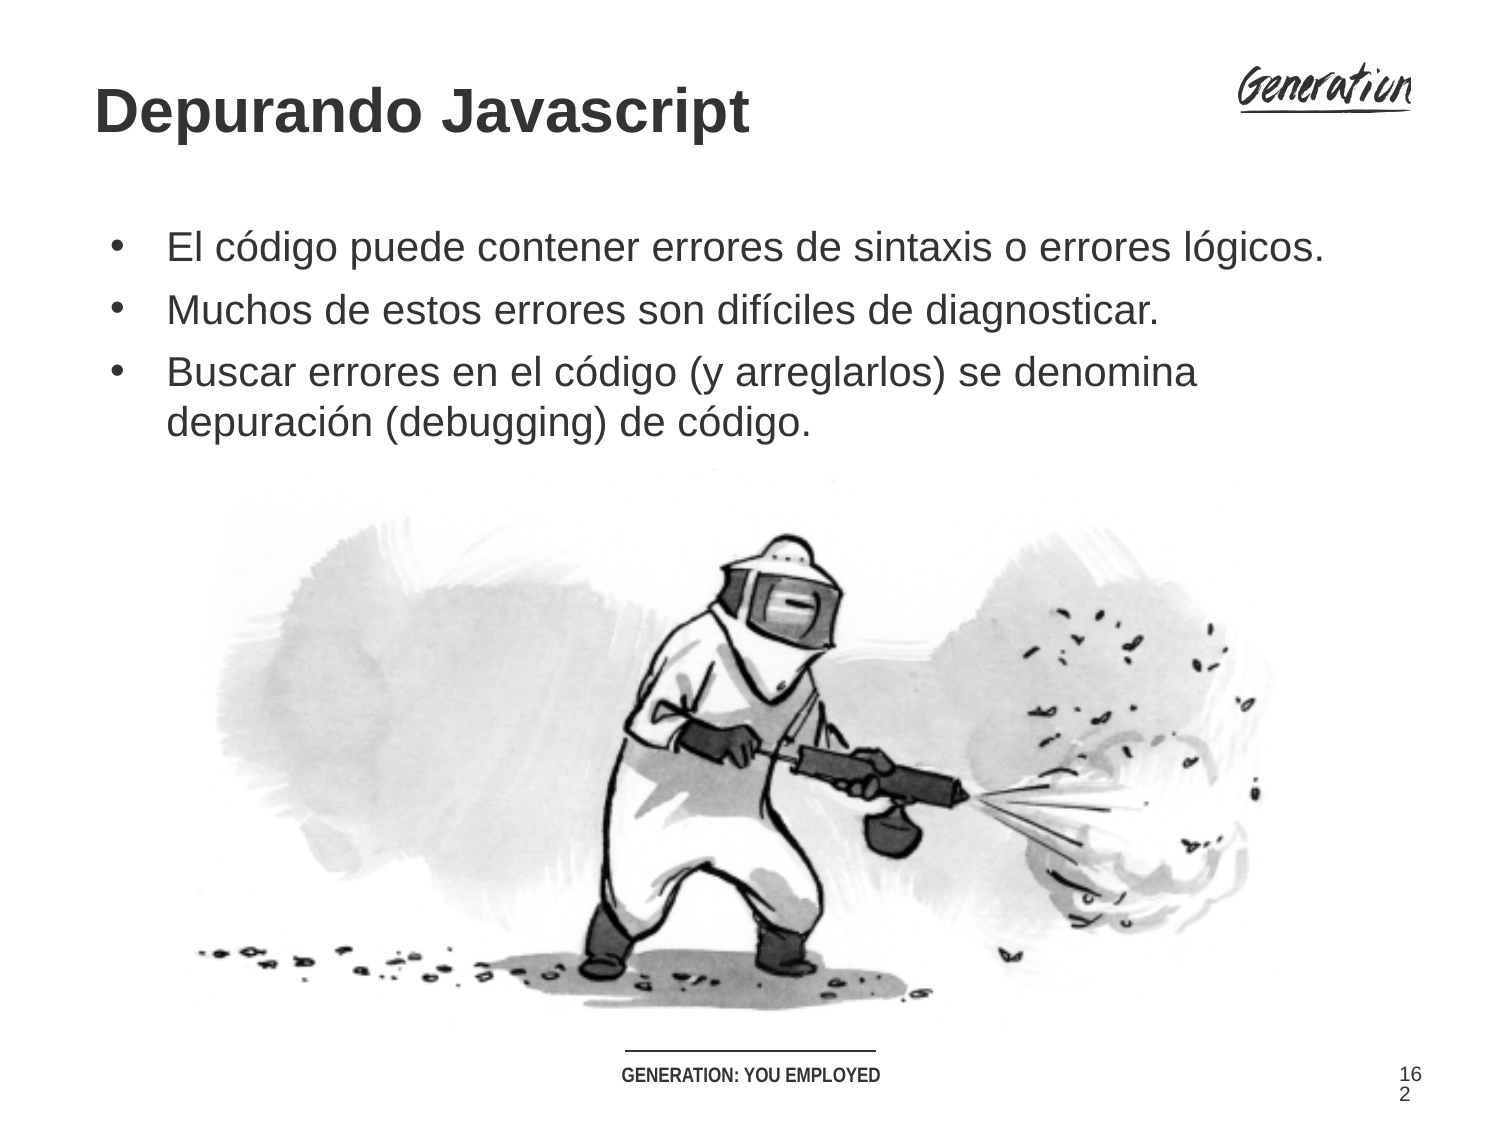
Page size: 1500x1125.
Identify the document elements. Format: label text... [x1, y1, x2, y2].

picture [1249, 62, 1411, 113]
list El código puede contener errores de sintaxis o errores lógicos. Muchos de estos errores son difíciles de diagnosticar. Buscar errores en el código (y arreglarlos) se denomina depuración (debugging) de código. [110, 219, 1390, 978]
picture [183, 468, 1283, 1032]
title Depurando Javascript [79, 62, 1249, 167]
